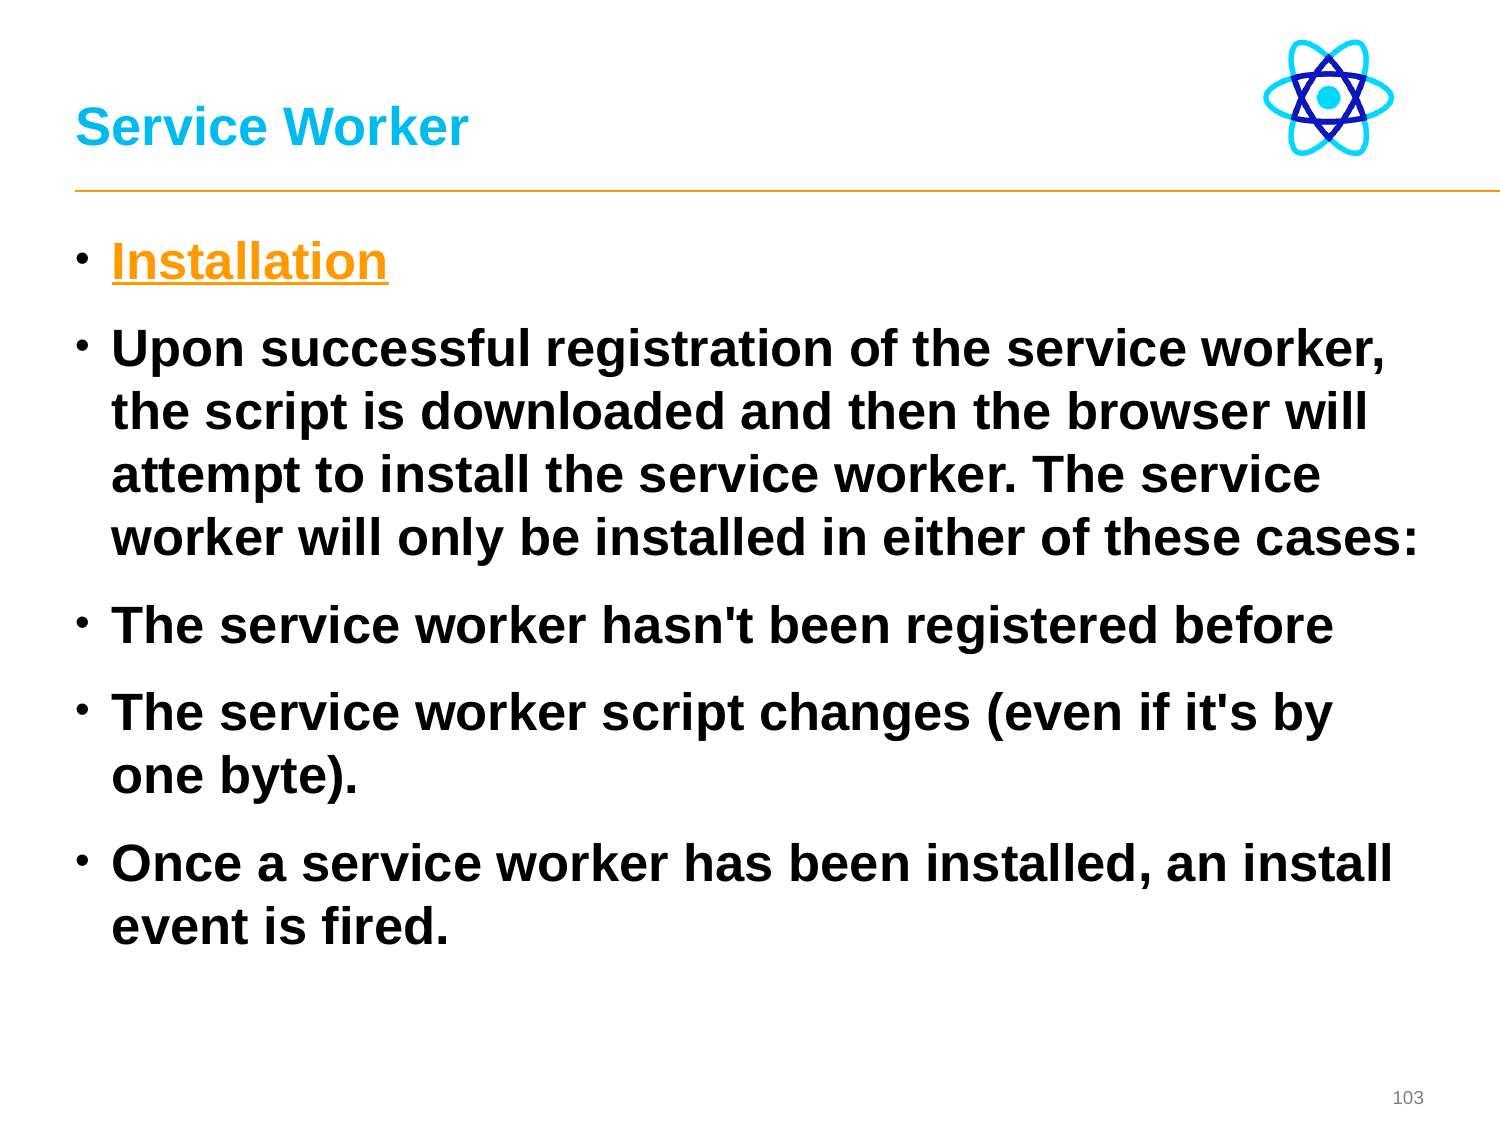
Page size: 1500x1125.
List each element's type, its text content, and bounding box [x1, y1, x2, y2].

title Service Worker [75, 27, 1422, 157]
list Installation Upon successful registration of the service worker, the script is downloaded and then the browser will attempt to install the service worker. The service worker will only be installed in either of these cases: The service worker hasn't been registered before The service worker script changes (even if it's by one byte). Once a service worker has been installed, an install event is fired. [75, 226, 1425, 1018]
